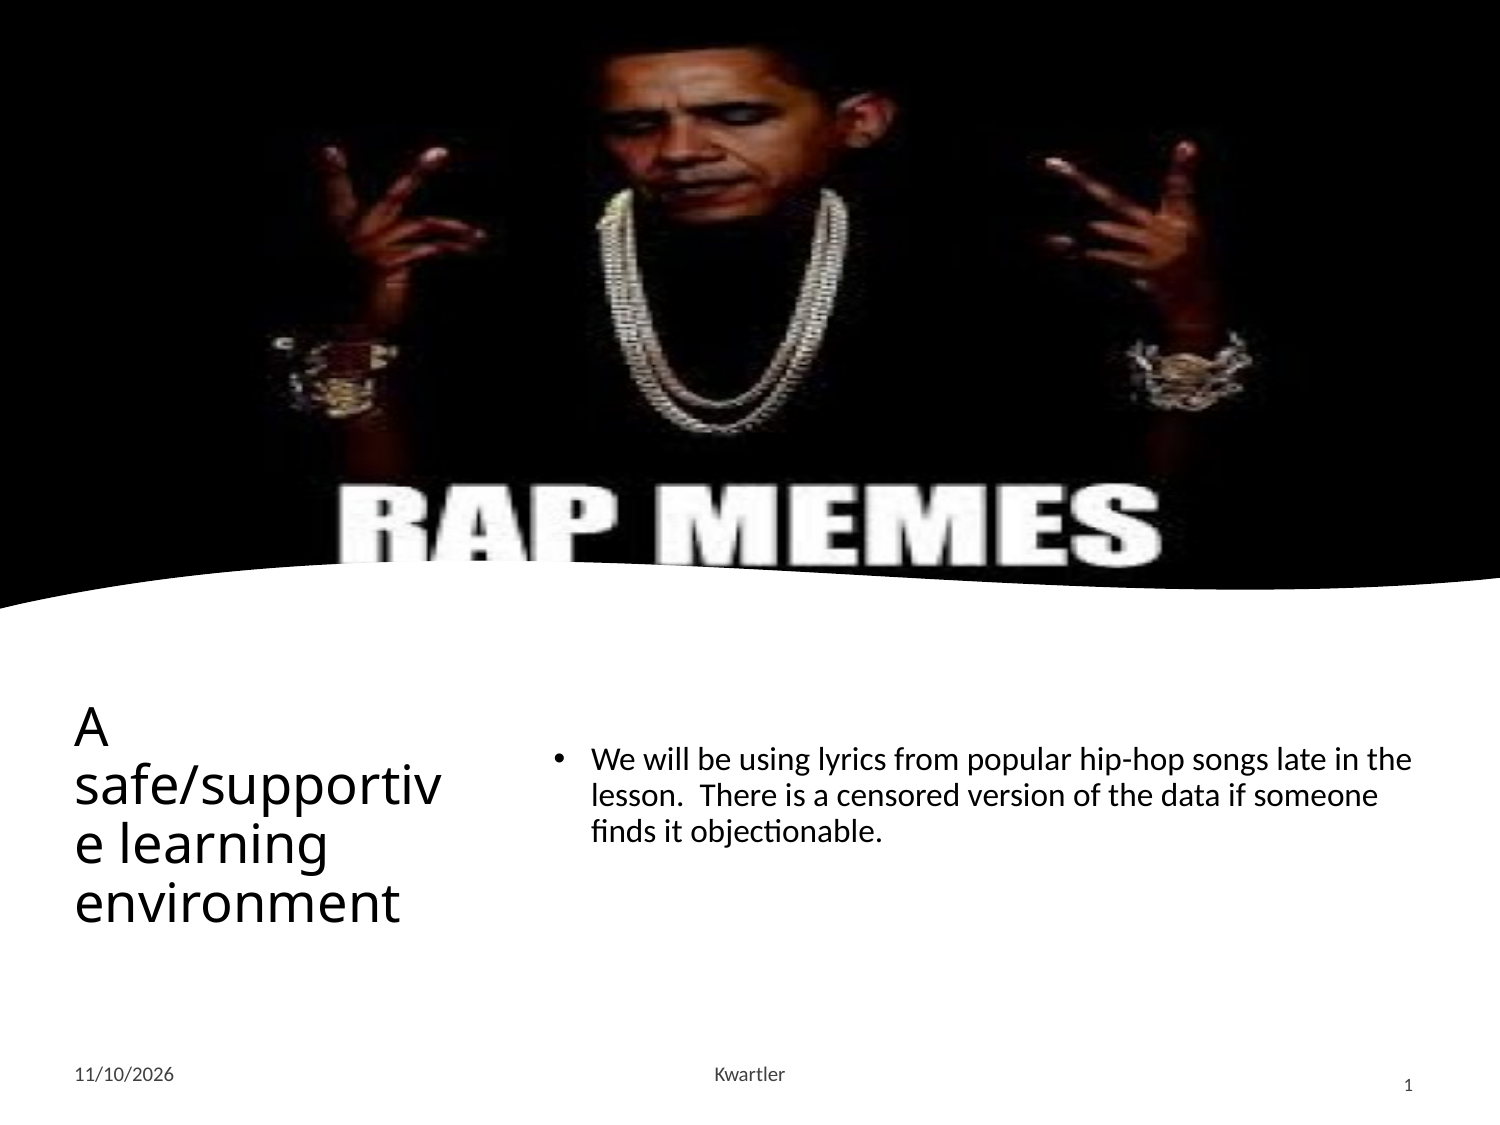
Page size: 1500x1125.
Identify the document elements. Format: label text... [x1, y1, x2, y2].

picture [0, 0, 1500, 609]
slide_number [59, 1042, 397, 1103]
text_box We will be using lyrics from popular hip-hop songs late in the lesson. There is a censored version of the data if someone finds it objectionable. [519, 615, 1441, 1018]
slide_number 1 [1090, 1042, 1429, 1103]
footer Kwartler [496, 1042, 1004, 1103]
title A safe/supportive learning environment [59, 615, 464, 1018]
